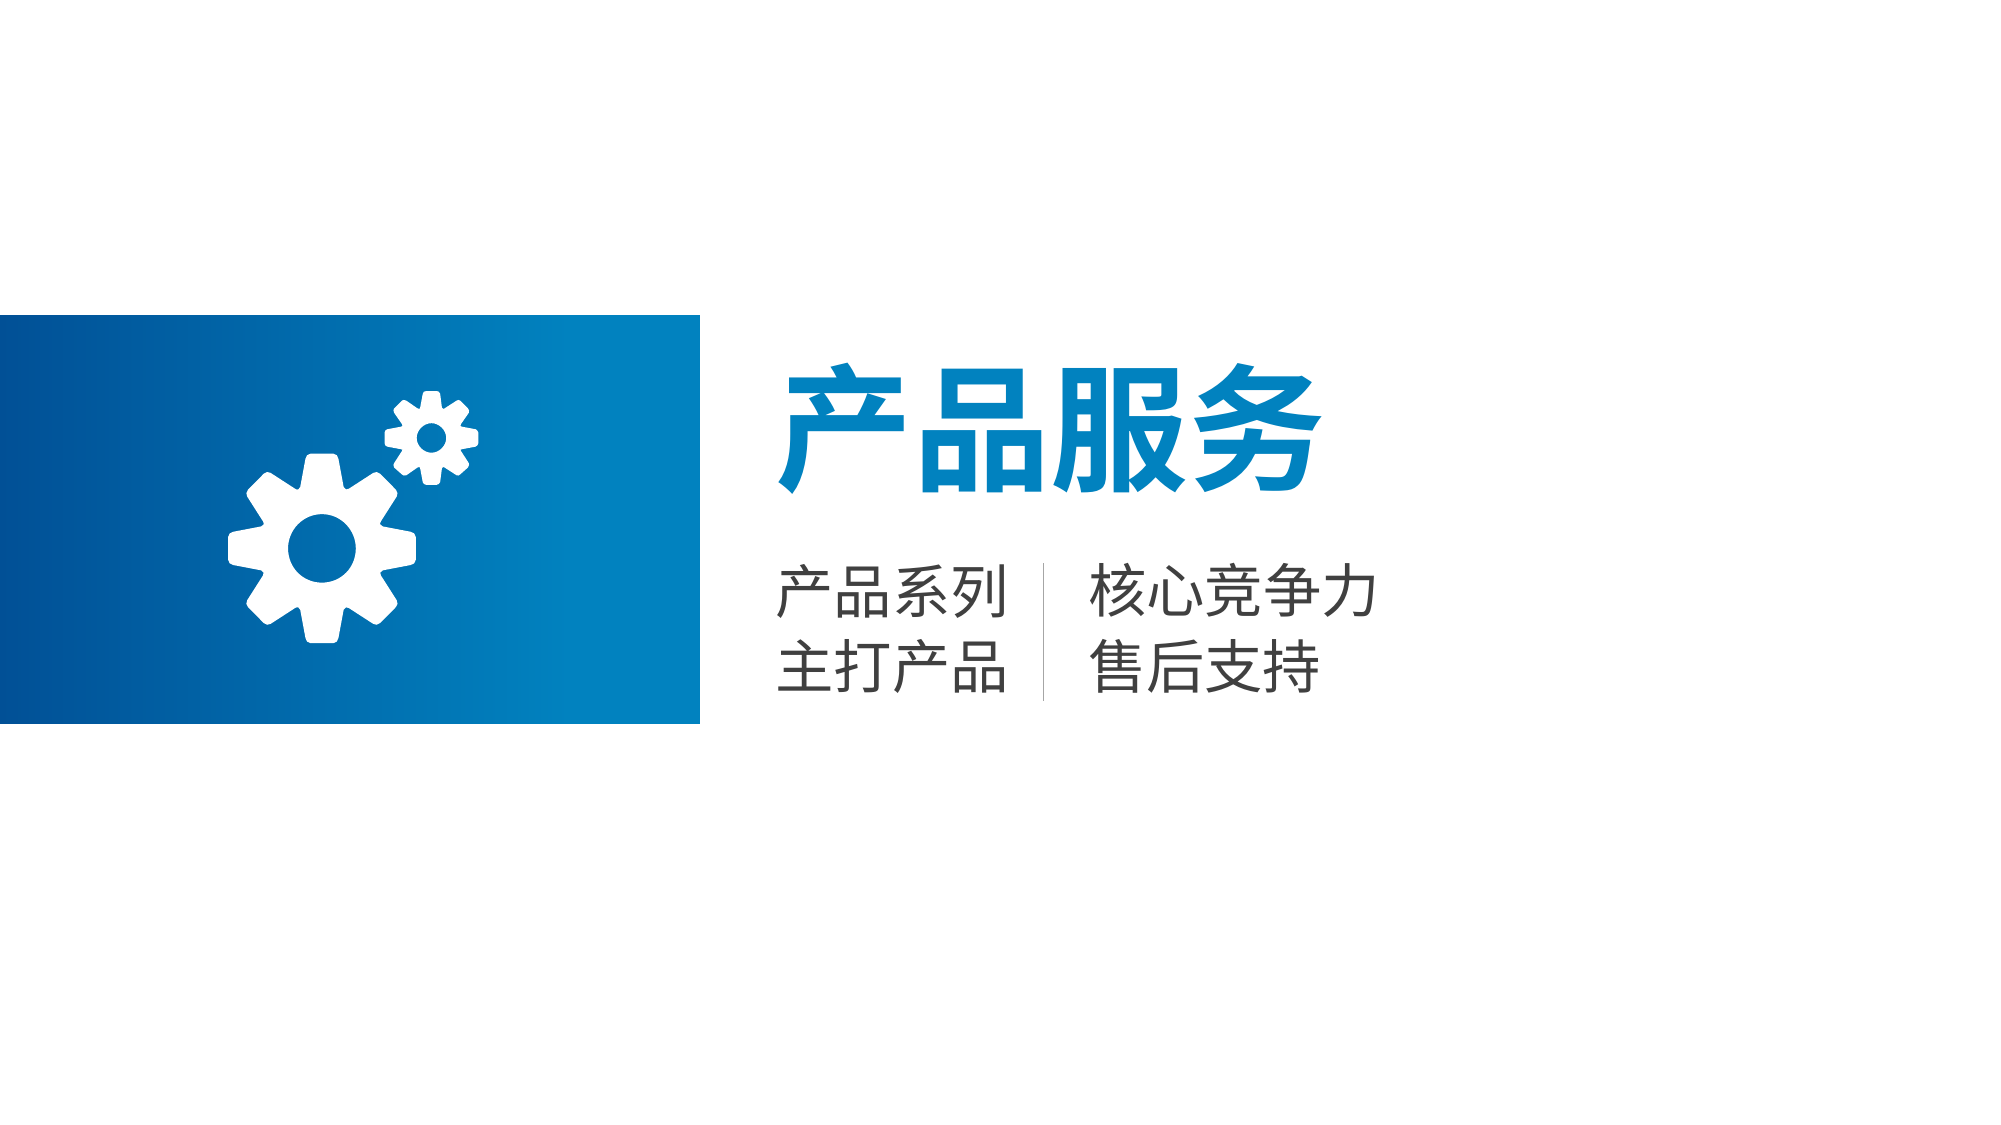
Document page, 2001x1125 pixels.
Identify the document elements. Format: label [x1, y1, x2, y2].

text_box [0, 315, 1434, 724]
text_box [228, 390, 479, 644]
